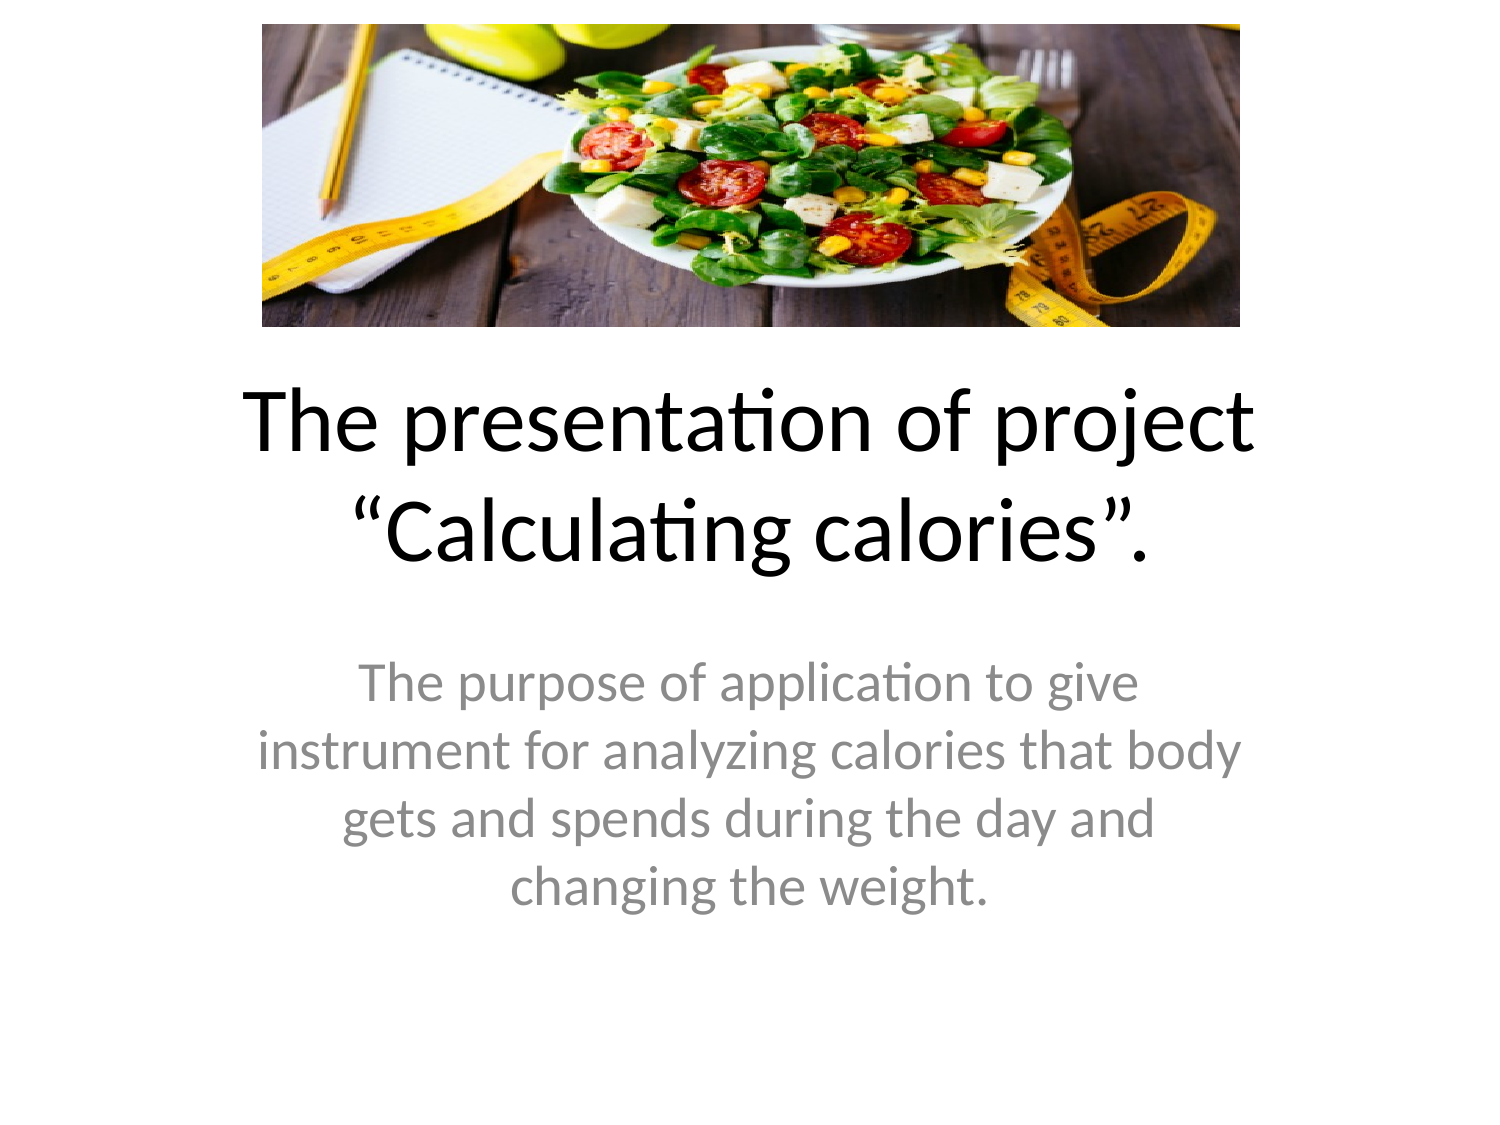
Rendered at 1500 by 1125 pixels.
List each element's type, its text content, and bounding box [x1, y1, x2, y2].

picture [262, 24, 1240, 327]
title The presentation of project “Calculating calories”. [112, 349, 1388, 591]
subtitle The purpose of application to give instrument for analyzing calories that body gets and spends during the day and changing the weight. [225, 637, 1275, 925]
